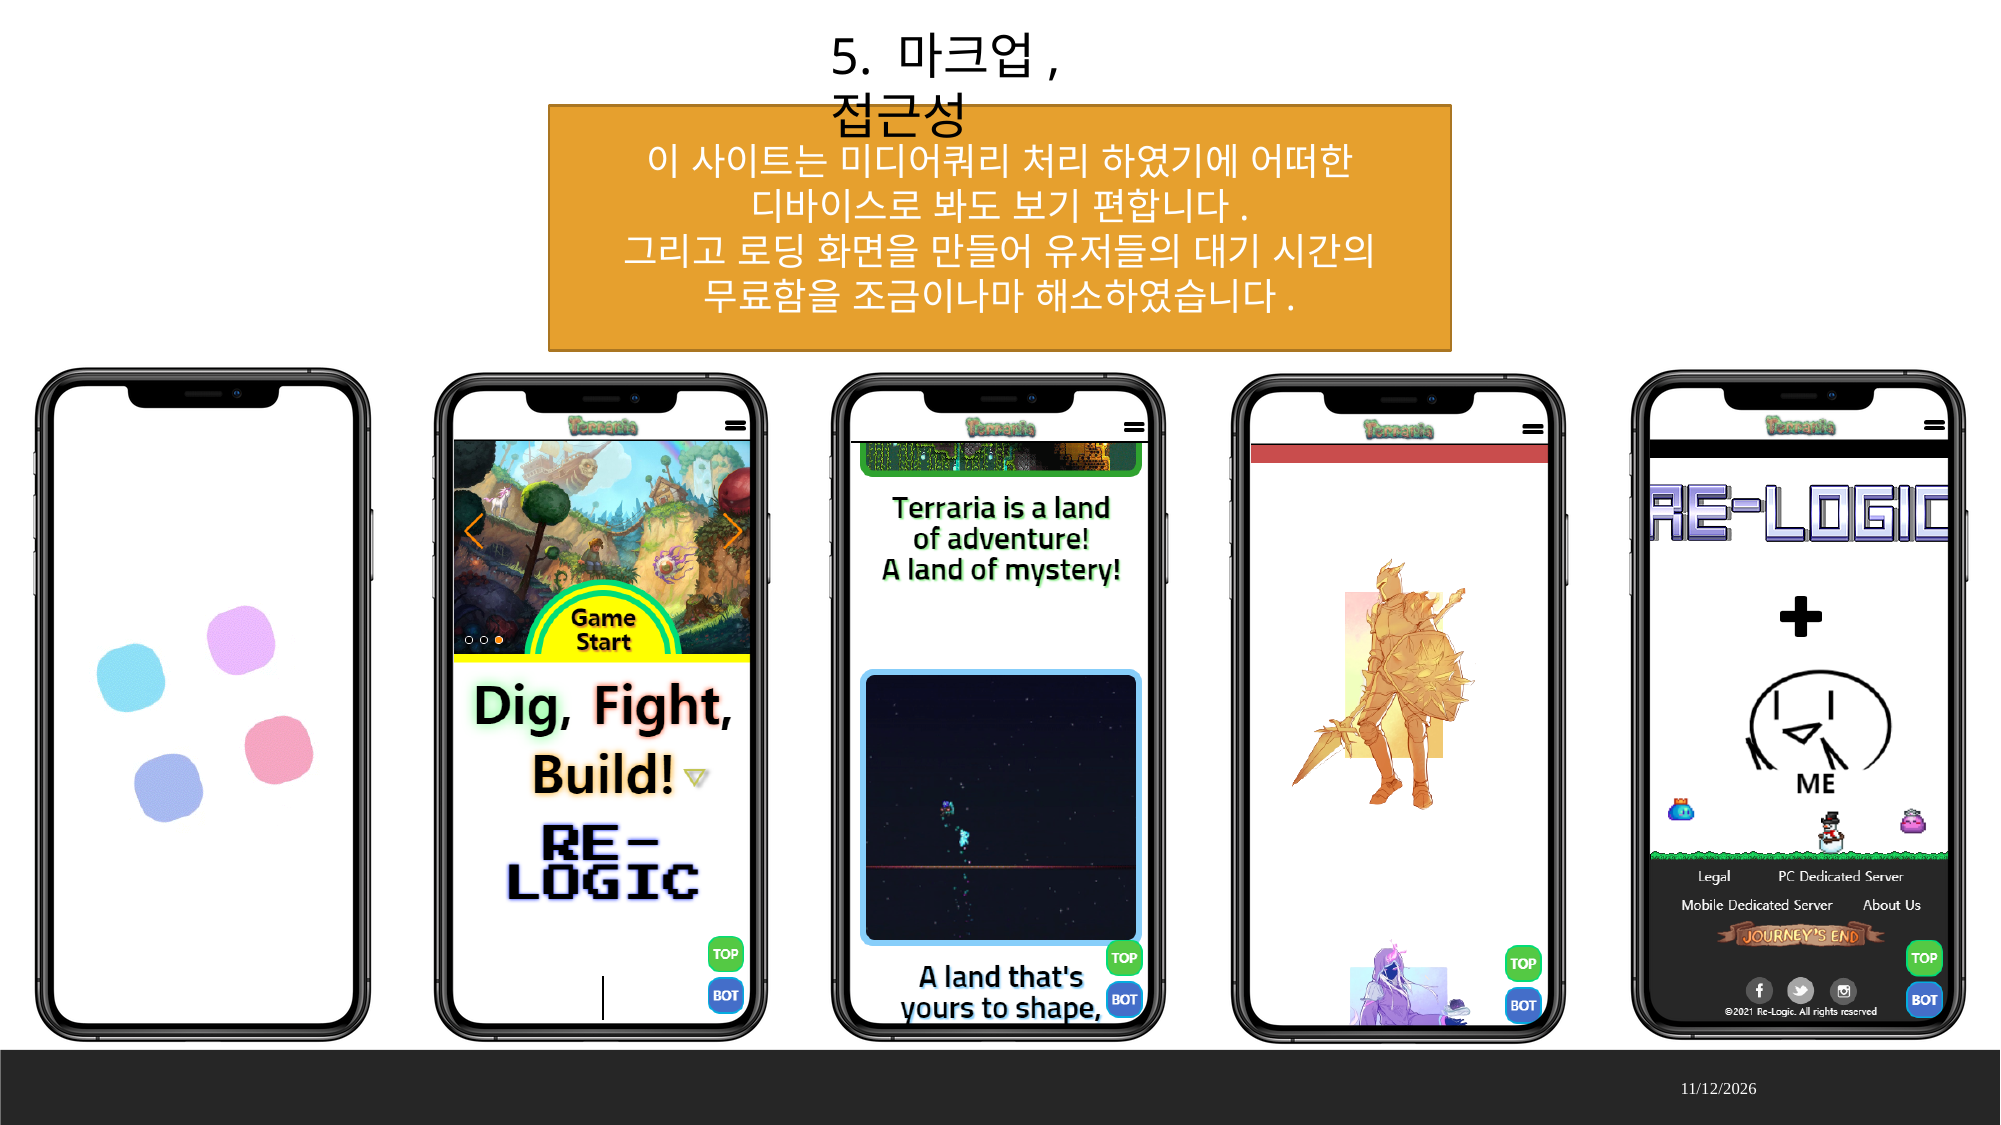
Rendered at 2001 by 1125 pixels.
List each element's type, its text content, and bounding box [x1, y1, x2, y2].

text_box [1562, 349, 2000, 1060]
text_box 이 사이트는 미디어쿼리 처리 하였기에 어떠한 디바이스로 봐도 보기 편합니다. 그리고 로딩 화면을 만들어 유저들의 대기 시간의 무료함을 조금이나마 해소하였습니다. [548, 104, 1452, 350]
text_box 5. 마크업, 접근성 [816, 17, 1239, 153]
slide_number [1348, 1068, 1773, 1118]
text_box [452, 351, 761, 1063]
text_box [1162, 353, 1561, 1064]
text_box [762, 351, 1164, 1063]
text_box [0, 347, 443, 1063]
